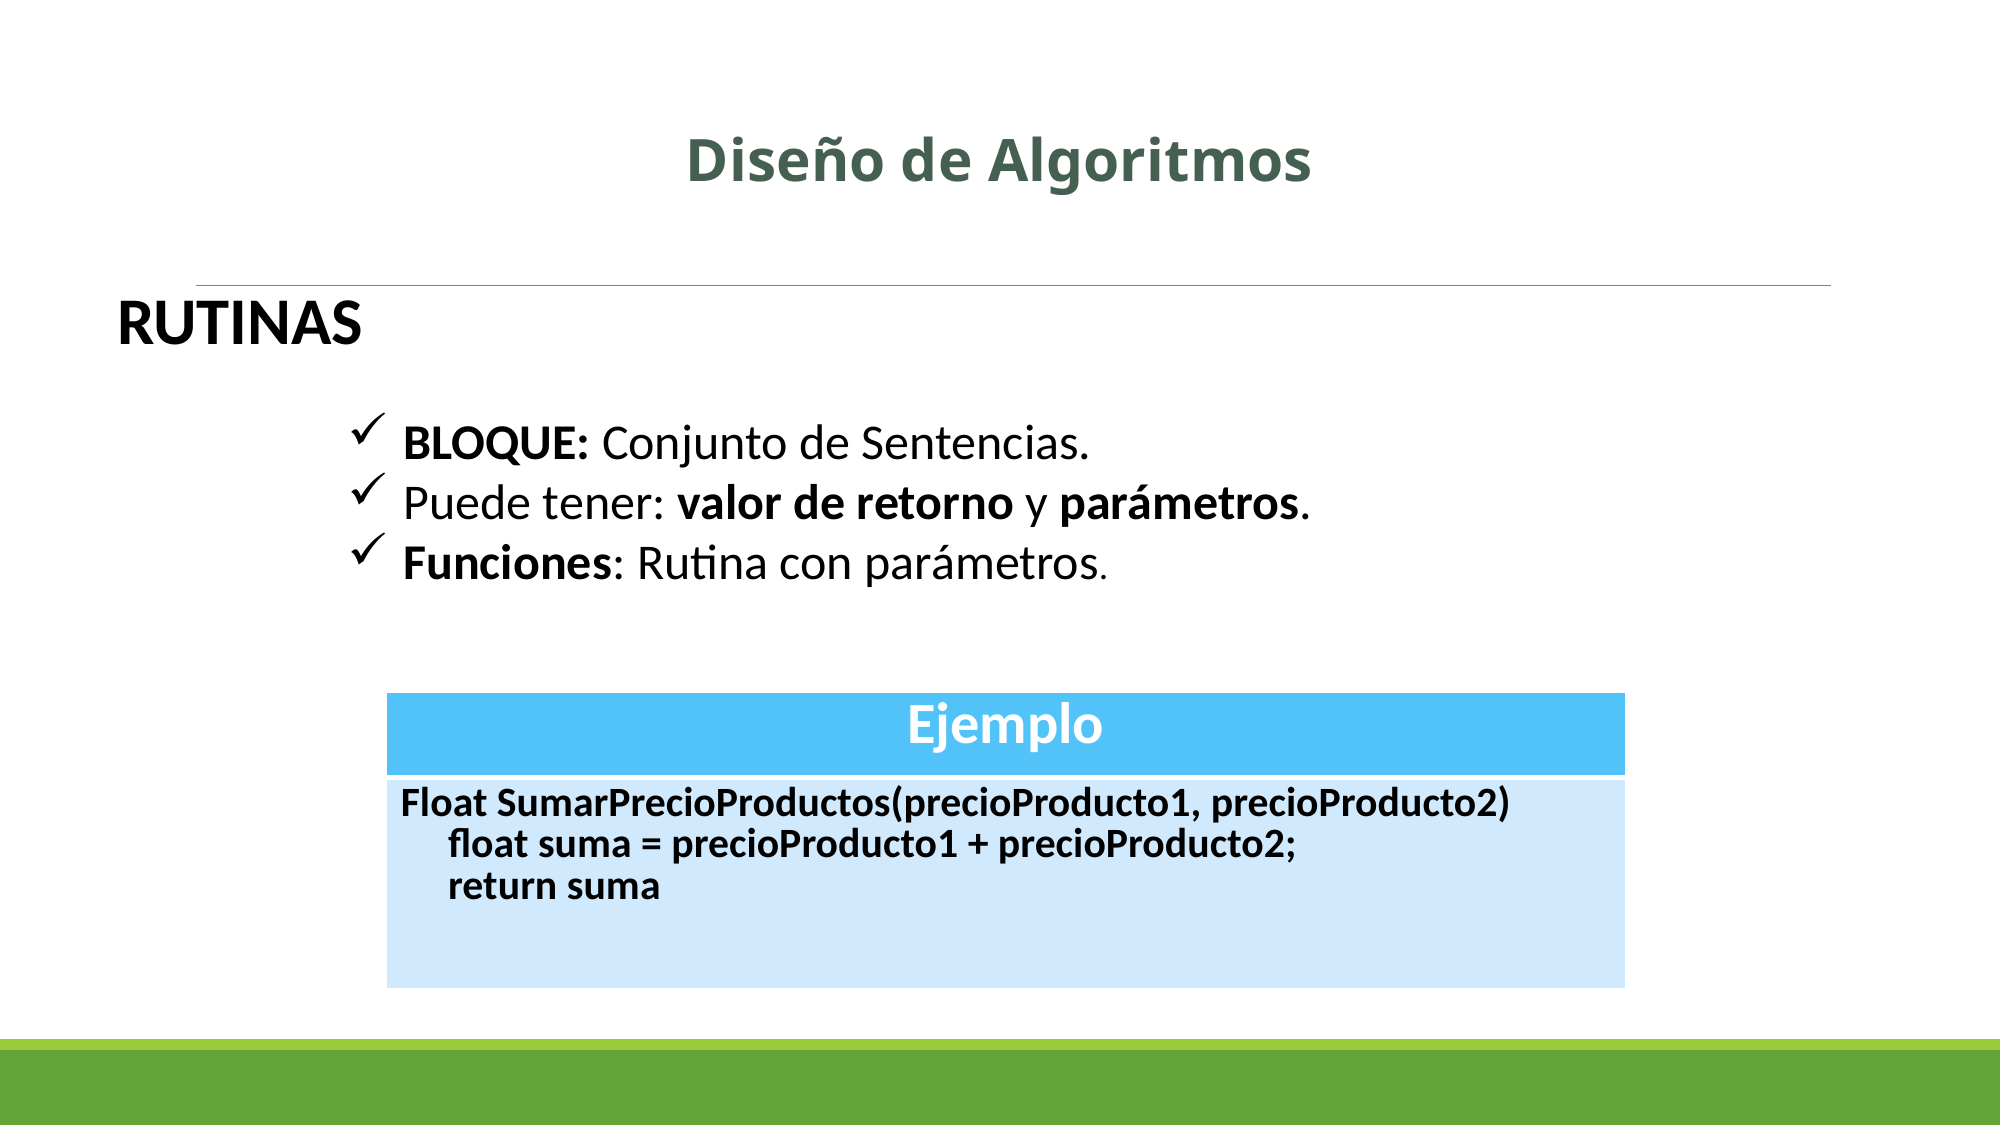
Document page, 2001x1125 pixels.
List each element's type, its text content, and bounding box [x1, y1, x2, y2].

table_cell Float SumarPrecioProductos(precioProducto1, precioProducto2) float suma = precioProducto1 + precioProducto2; return suma [387, 780, 1625, 988]
text_box BLOQUE: Conjunto de Sentencias. Puede tener: valor de retorno y parámetros. Funciones: Rutina con parámetros. [332, 401, 1727, 597]
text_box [1293, 204, 1676, 433]
text_box Diseño de Algoritmos [325, 122, 1675, 194]
text_box RUTINAS [102, 270, 423, 366]
table_header Ejemplo [387, 693, 1625, 775]
